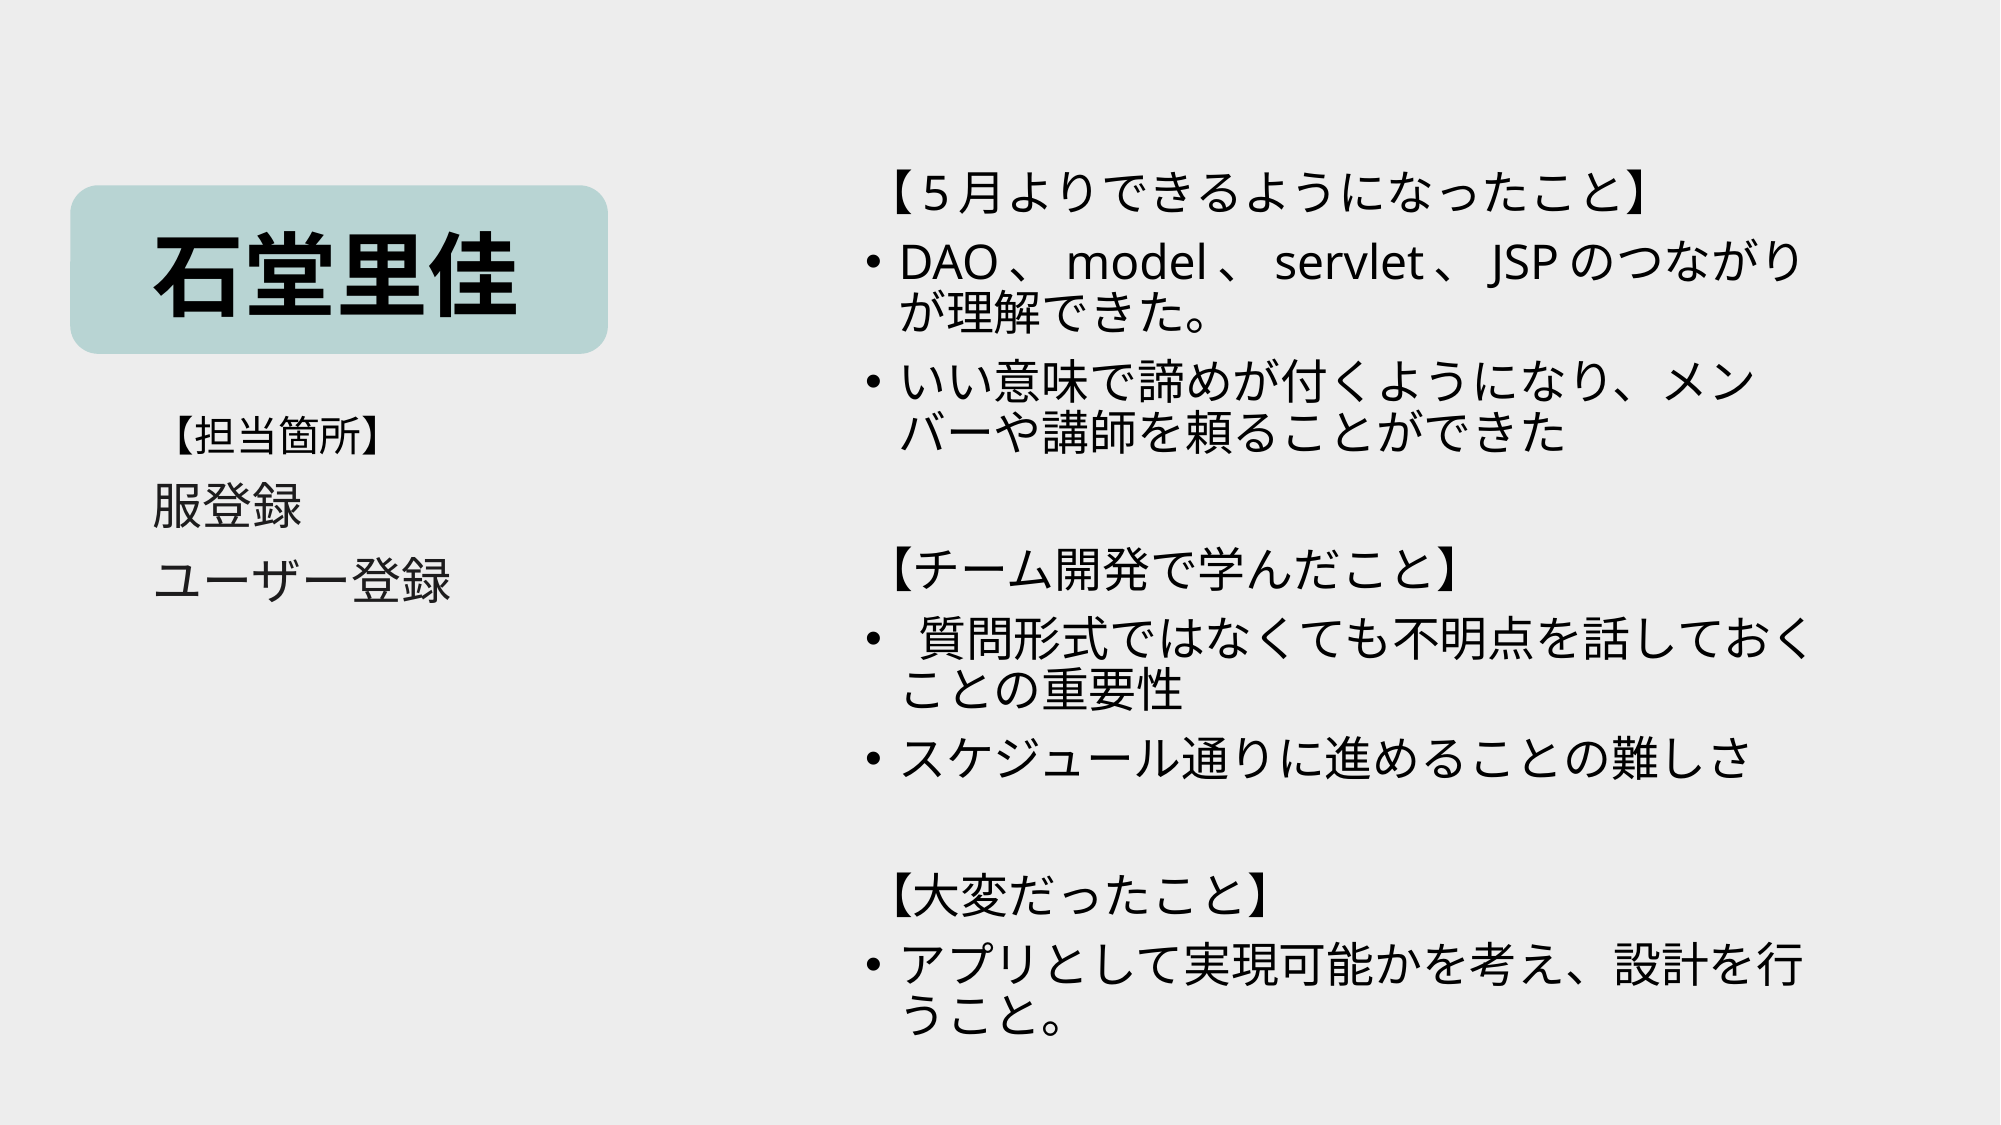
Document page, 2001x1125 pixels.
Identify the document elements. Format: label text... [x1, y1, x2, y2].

title 石堂里佳 [137, 75, 783, 337]
list 【5月よりできるようになったこと】 DAO、model、servlet、JSPのつながりが理解できた。 いい意味で諦めが付くようになり、メンバーや講師を頼ることができた 【チーム開発で学んだこと】 質問形式ではなくても不明点を話しておくことの重要性 スケジュール通りに進めることの難しさ 【大変だったこと】 アプリとして実現可能かを考え、設計を行うこと。 [850, 161, 1863, 1056]
text_box [69, 184, 137, 355]
list 【担当箇所】 服登録 ユーザー登録 [137, 337, 783, 963]
